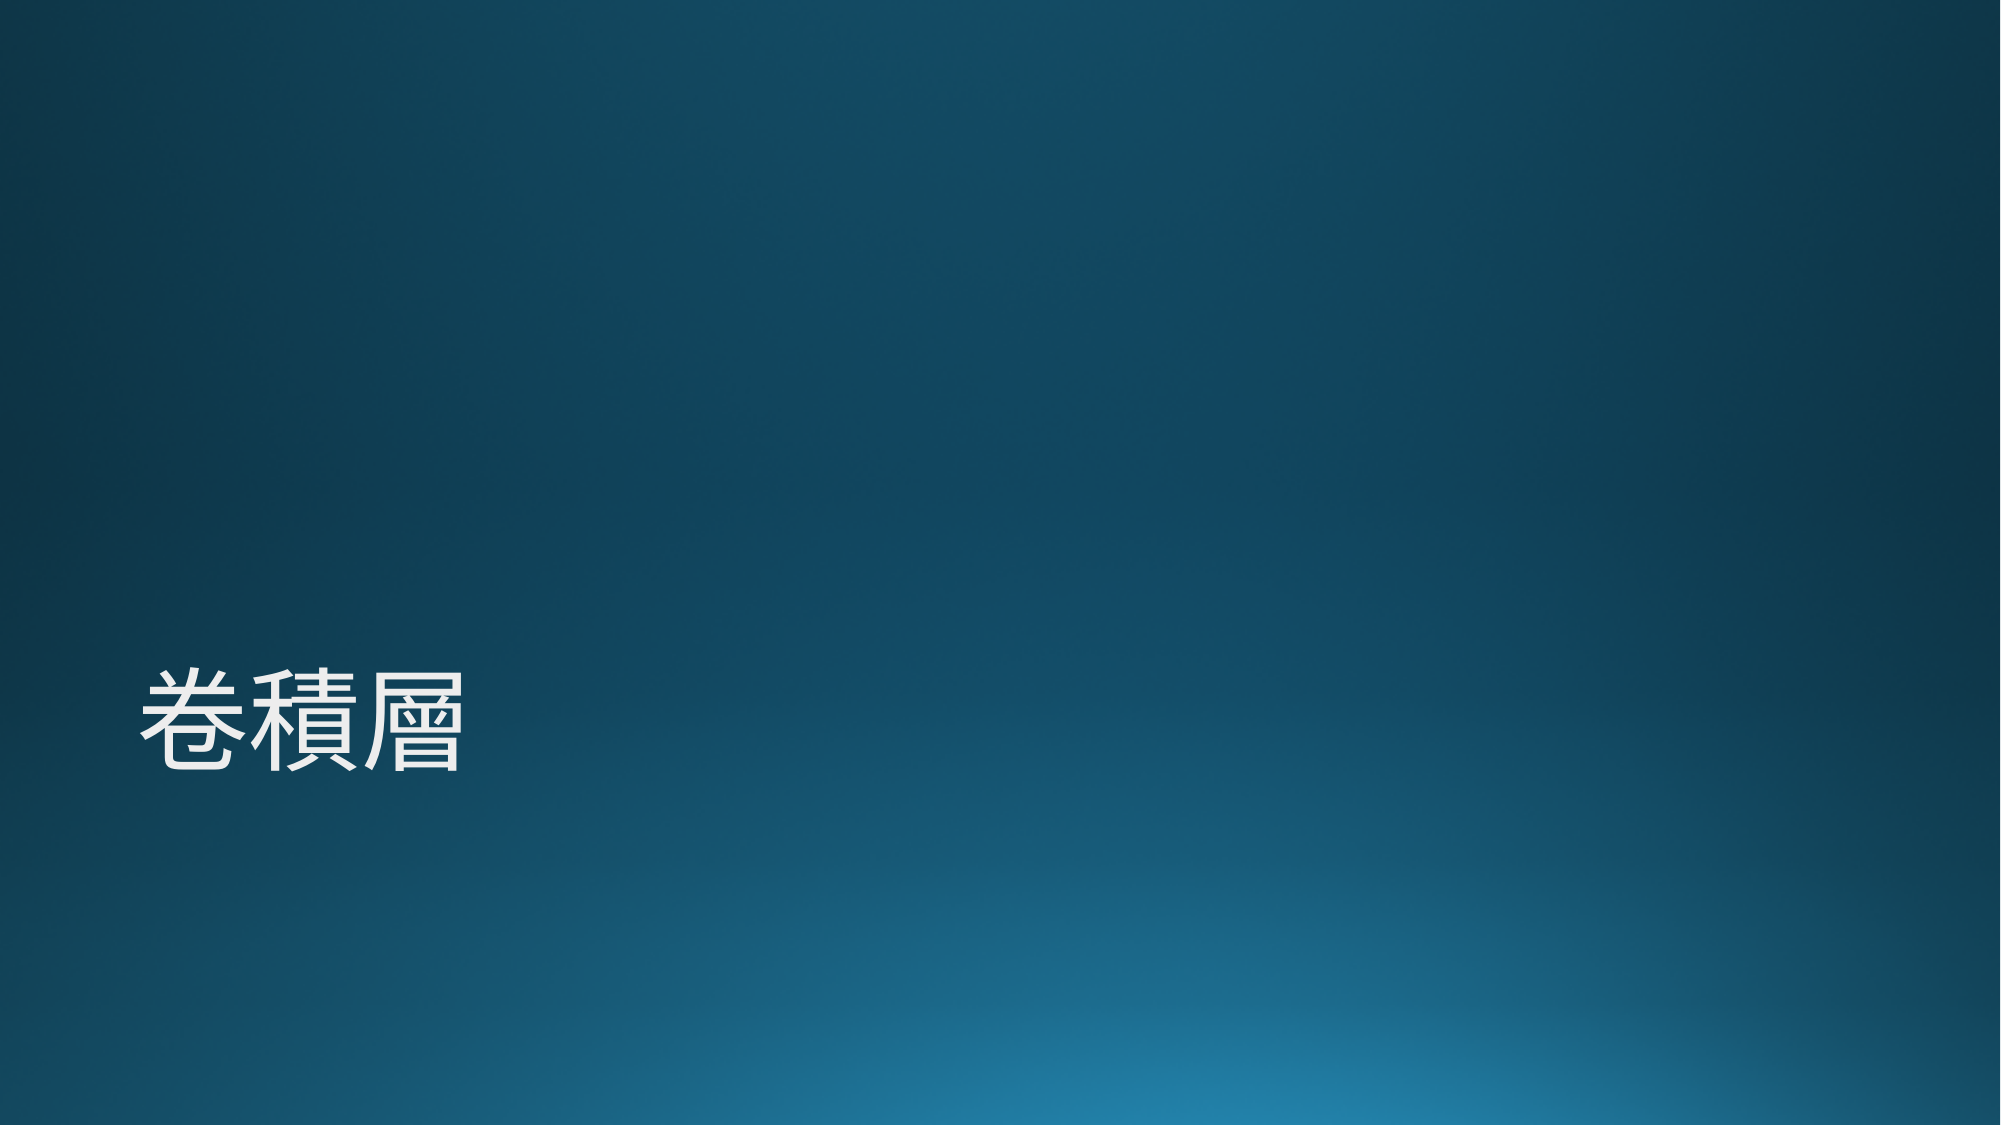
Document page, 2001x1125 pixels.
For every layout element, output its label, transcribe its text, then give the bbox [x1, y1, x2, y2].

text_box 卷積層 [121, 617, 1847, 835]
picture [0, 0, 2001, 1125]
